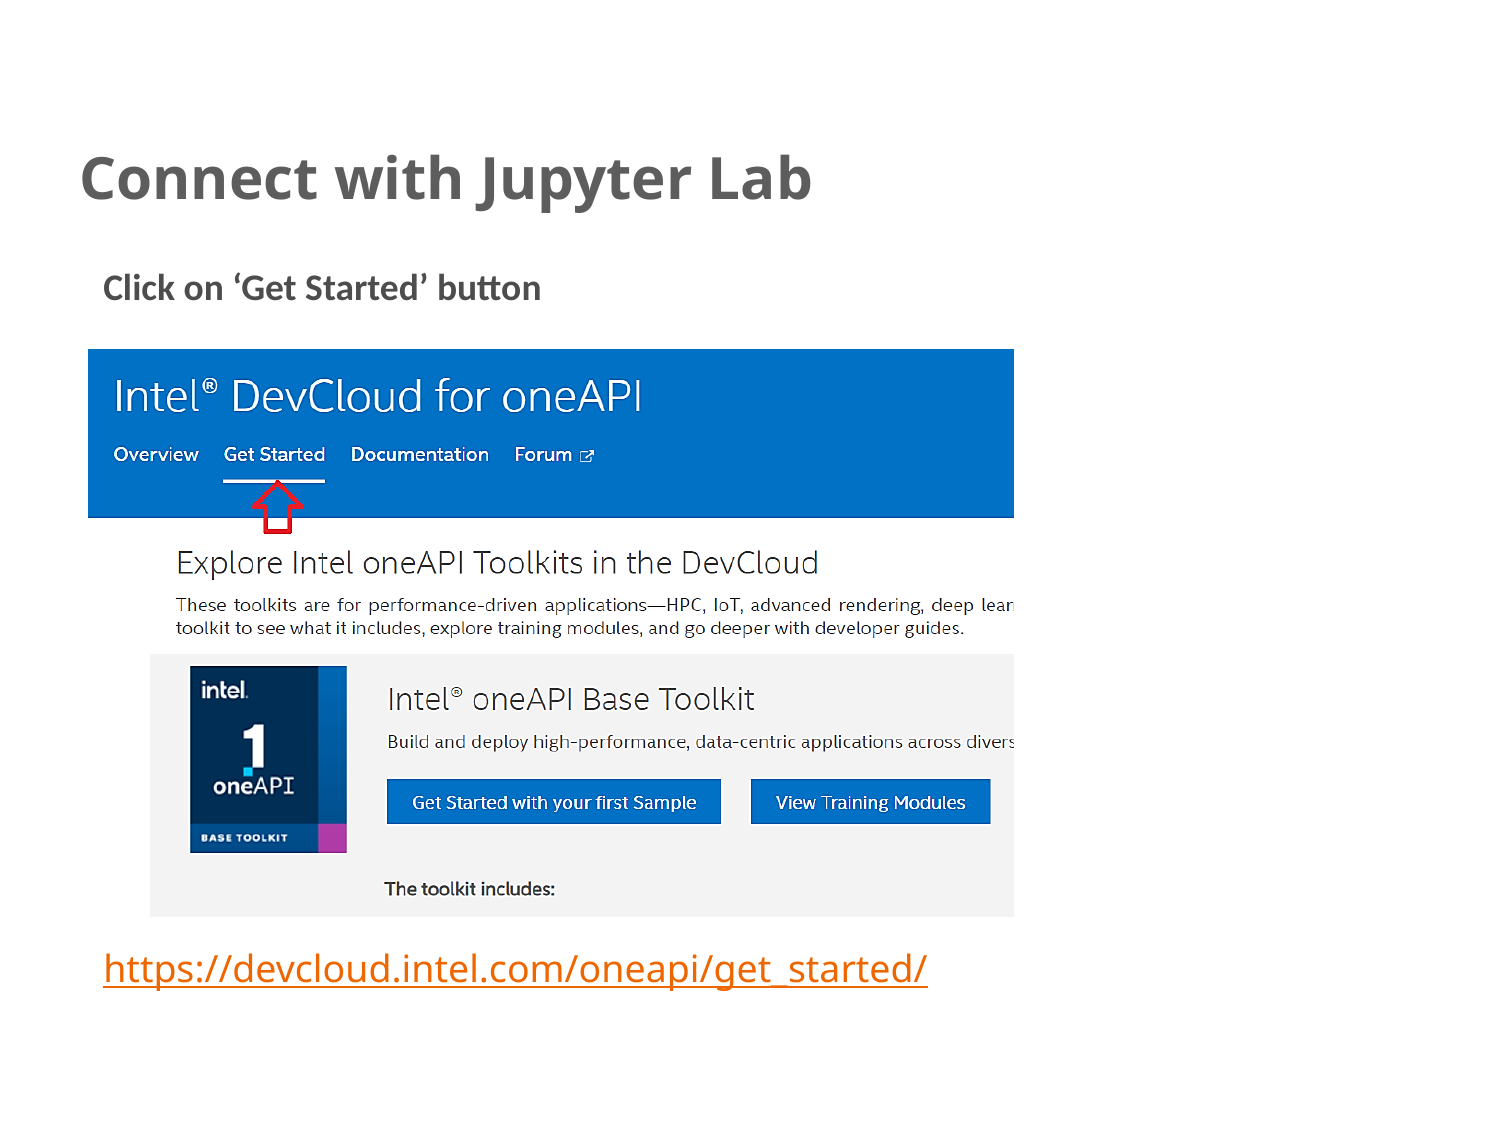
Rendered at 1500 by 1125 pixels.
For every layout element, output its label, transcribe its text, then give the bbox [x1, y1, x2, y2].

picture [88, 349, 1014, 918]
text_box Click on ‘Get Started’ button https://devcloud.intel.com/oneapi/get_started/ [88, 924, 957, 1086]
text_box Click on ‘Get Started’ button https://devcloud.intel.com/oneapi/get_started/ [88, 255, 957, 349]
text_box Connect with Jupyter Lab [64, 134, 1046, 219]
